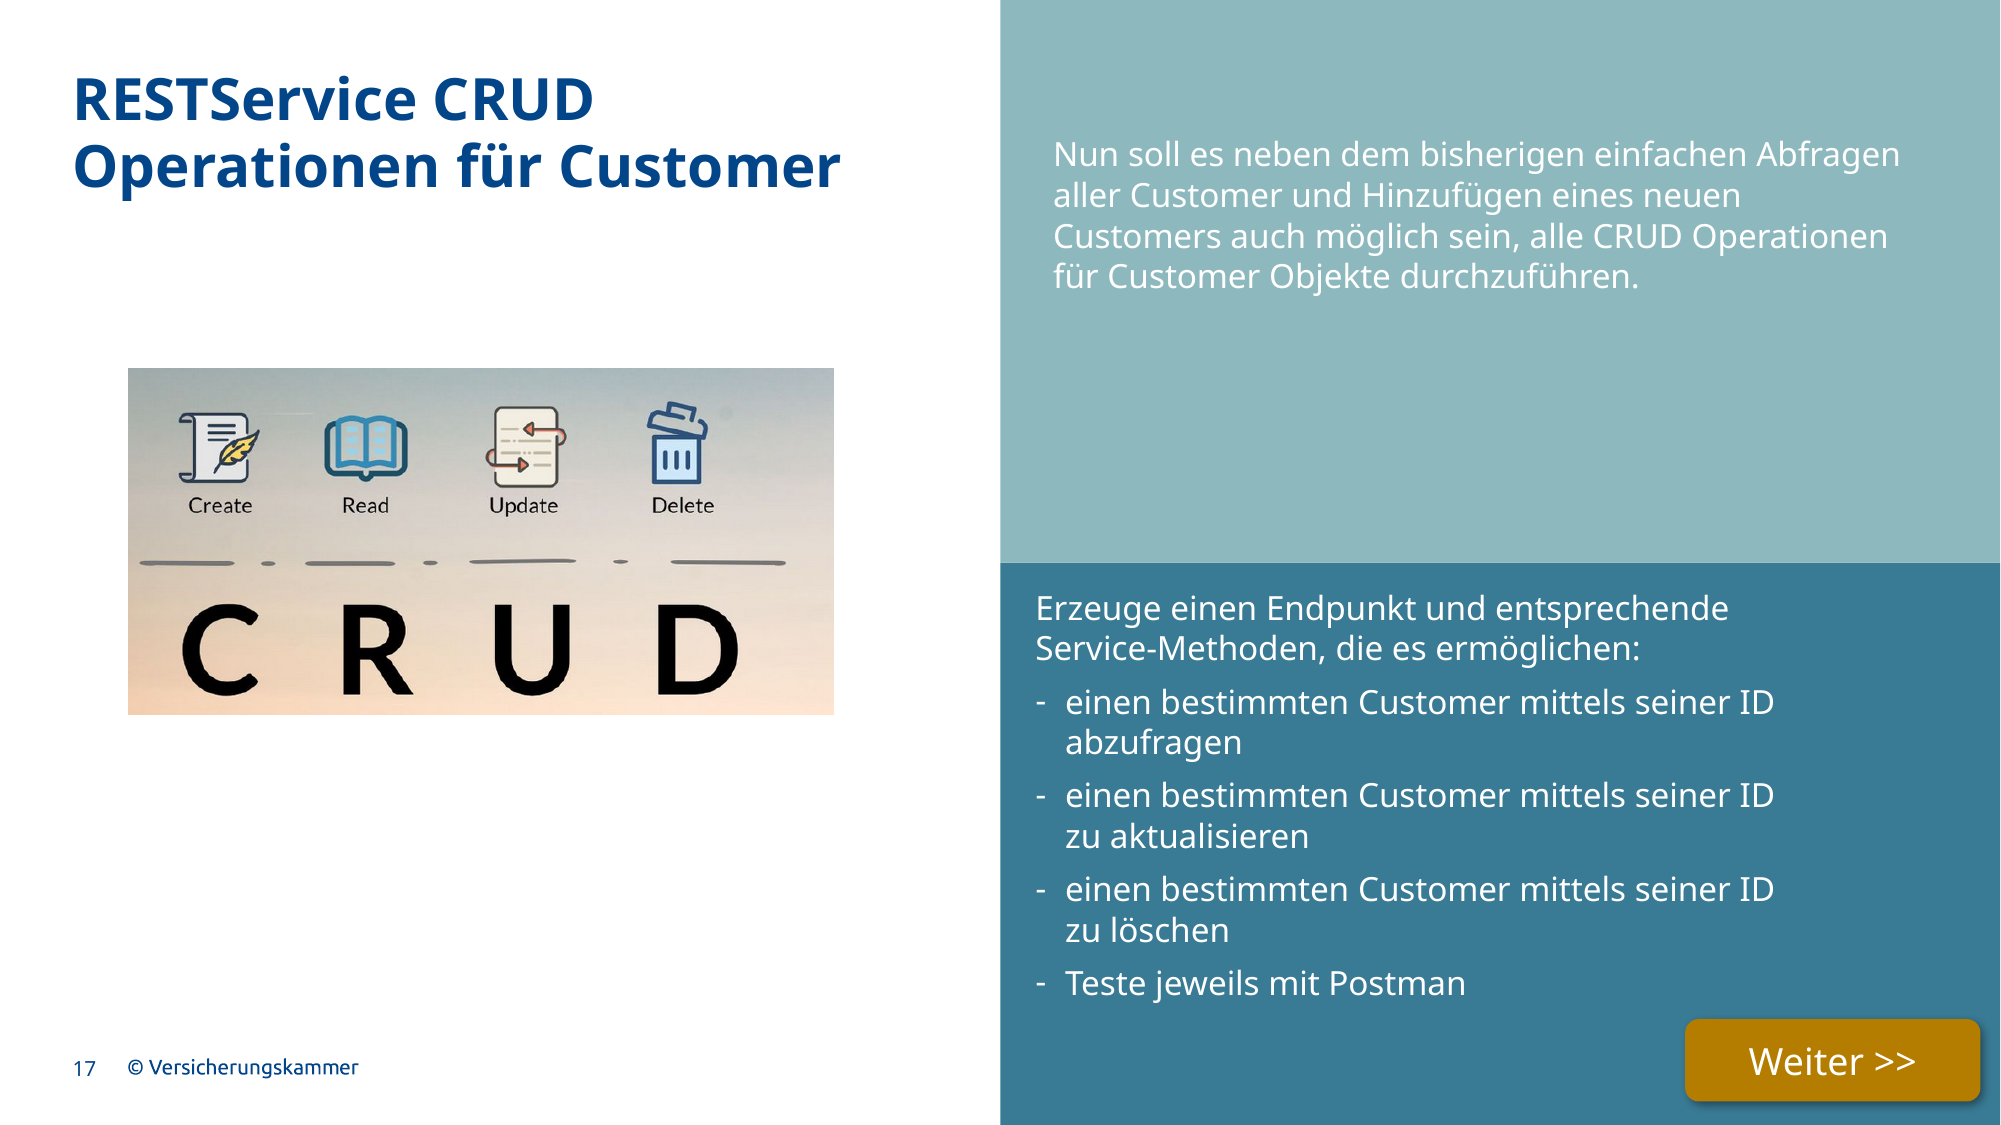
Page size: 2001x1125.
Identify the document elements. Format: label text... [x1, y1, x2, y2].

text_box Weiter >> [1684, 1017, 1982, 1103]
picture [128, 368, 834, 715]
title RESTService CRUD Operationen für Customer [72, 66, 965, 894]
slide_number 17 [72, 1055, 129, 1079]
list Erzeuge einen Endpunkt und entsprechende Service-Methoden, die es ermöglichen: einen bestimmten Customer mittels seiner ID abzufragen einen bestimmten Customer mittels seiner ID zu aktualisieren einen bestimmten Customer mittels seiner ID zu löschen Teste jeweils mit Postman [1035, 586, 1815, 715]
text_box Nun soll es neben dem bisherigen einfachen Abfragen aller Customer und Hinzufügen eines neuen Customers auch möglich sein, alle CRUD Operationen für Customer Objekte durchzuführen. [1038, 125, 1931, 303]
